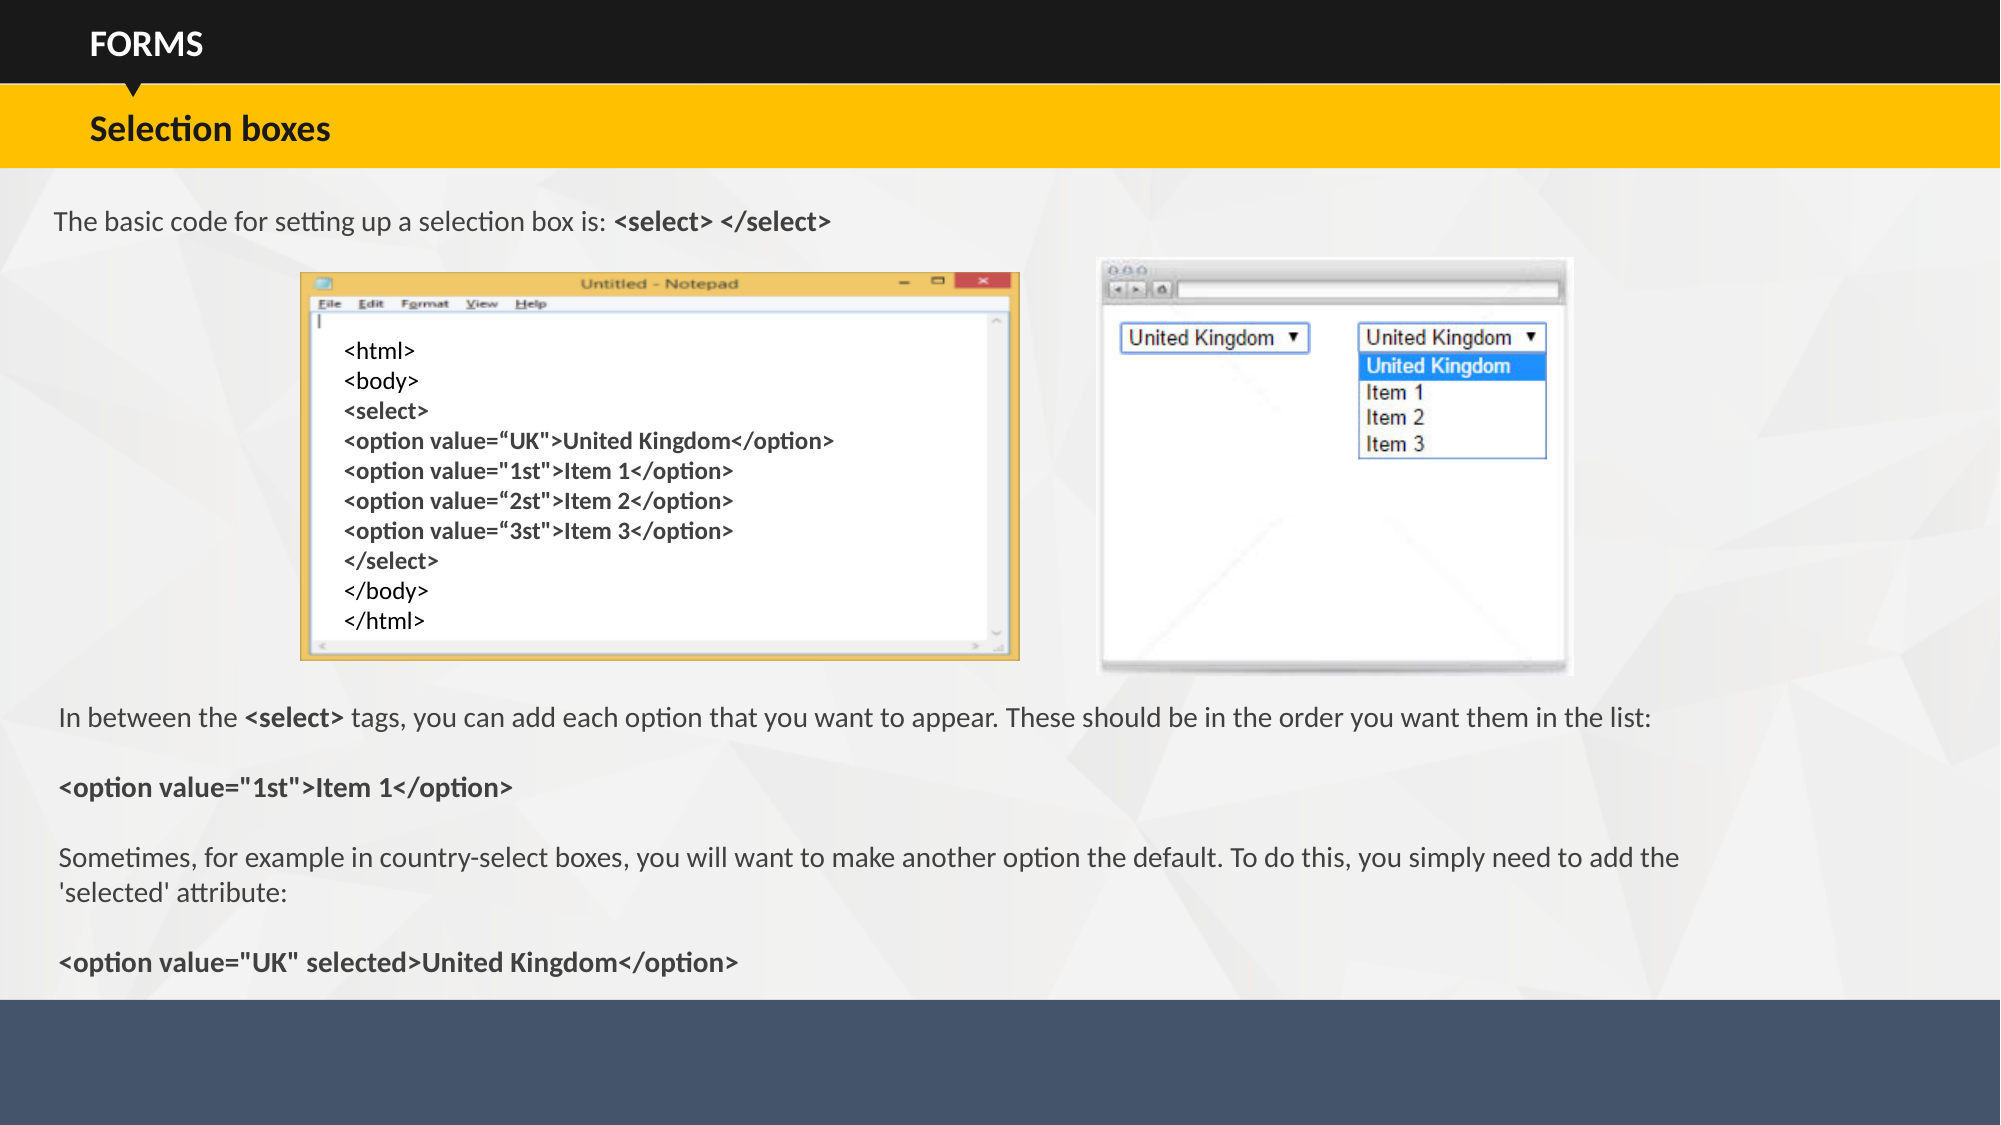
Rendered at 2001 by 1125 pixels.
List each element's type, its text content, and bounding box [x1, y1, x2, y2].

picture [0, 169, 2000, 999]
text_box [300, 272, 1020, 661]
text_box The basic code for setting up a selection box is: <select> </select> [38, 194, 1536, 245]
text_box [117, 72, 149, 100]
text_box In between the <select> tags, you can add each option that you want to appear. These should be in the order you want them in the list: <option value="1st">Item 1</option> Sometimes, for example in country-select boxes, you will want to make another option the default. To do this, you simply need to add the 'selected' attribute: <option value="UK" selected>United Kingdom</option> [43, 690, 1793, 986]
text_box FORMS [0, 0, 2000, 84]
text_box Selection boxes [0, 84, 2000, 169]
